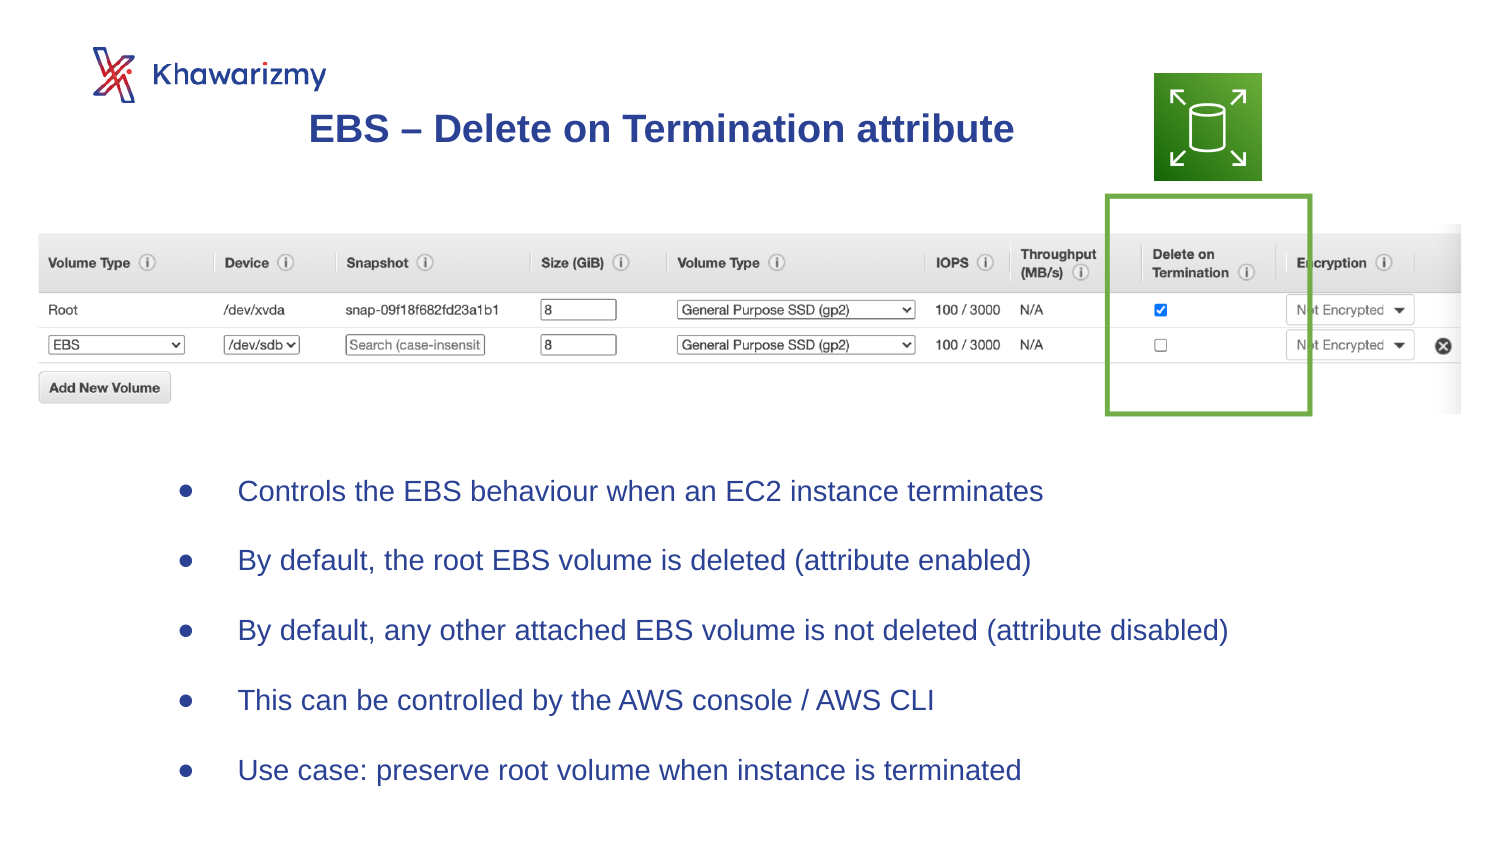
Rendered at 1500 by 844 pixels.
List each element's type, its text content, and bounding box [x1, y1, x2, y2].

picture [93, 47, 326, 103]
text_box EBS – Delete on Termination attribute [148, 88, 1149, 166]
picture [24, 73, 1476, 428]
text_box Controls the EBS behaviour when an EC2 instance terminates By default, the root EBS volume is deleted (attribute enabled) By default, any other attached EBS volume is not deleted (attribute disabled) This can be controlled by the AWS console / AWS CLI Use case: preserve root volume when instance is terminated [139, 436, 1286, 802]
